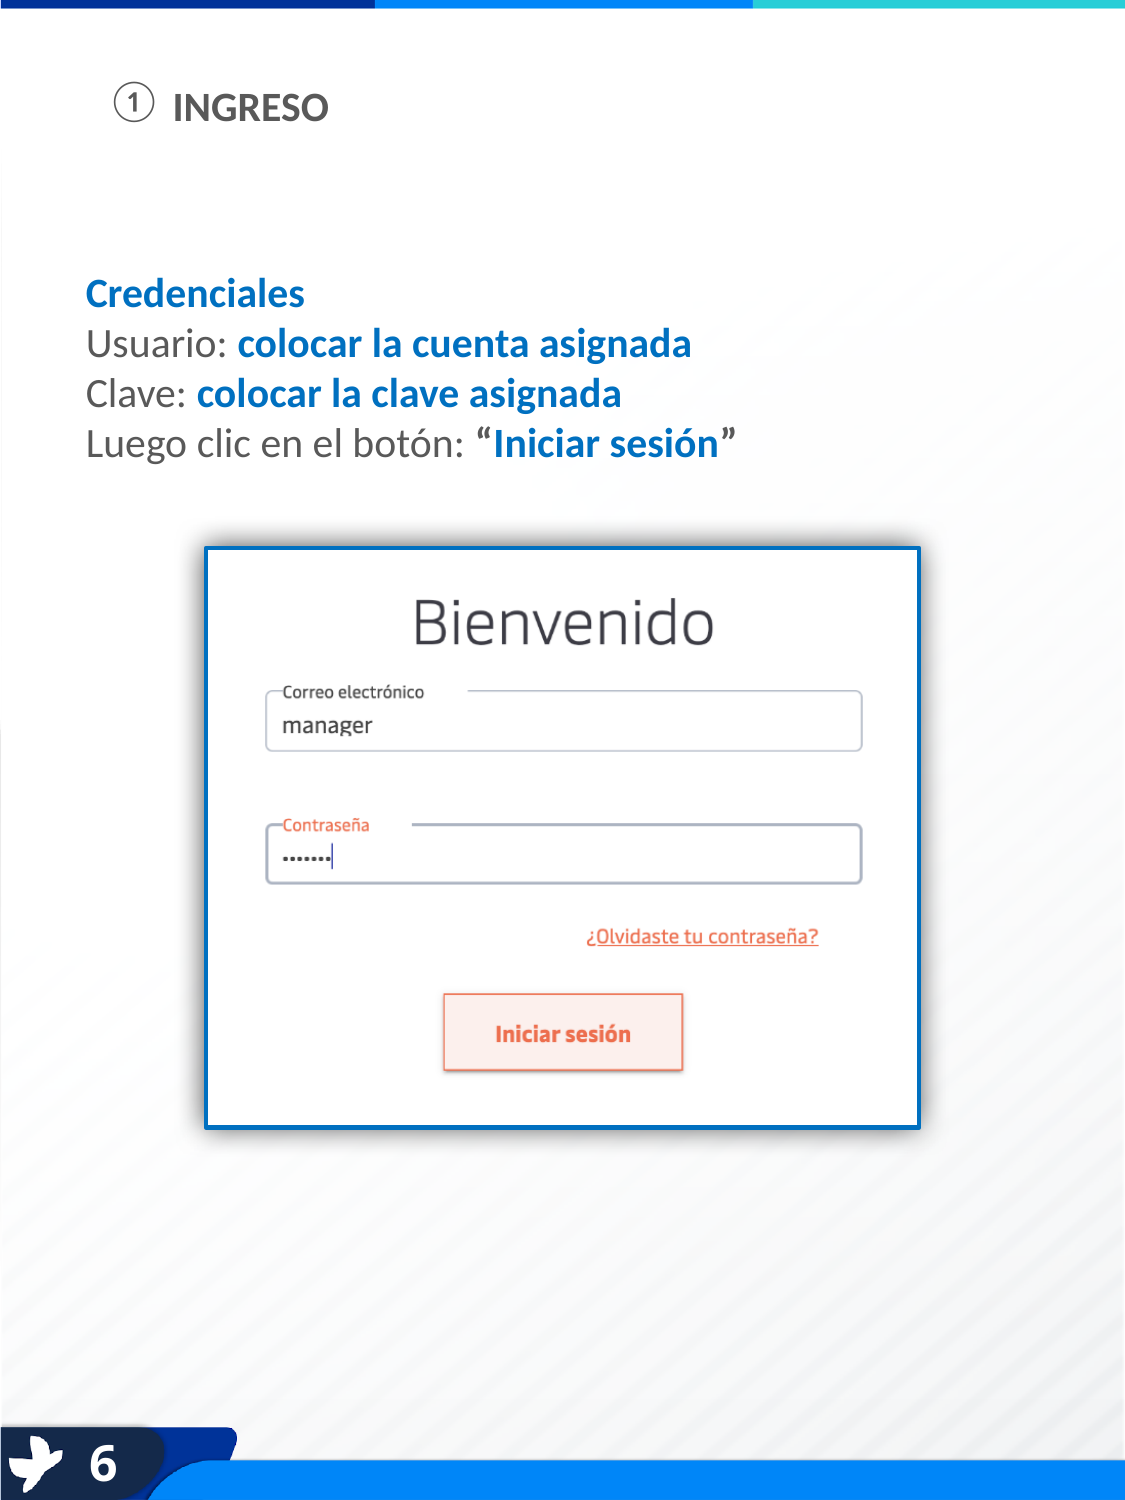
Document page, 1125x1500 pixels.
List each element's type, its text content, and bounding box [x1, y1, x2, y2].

picture [0, 523, 1125, 1500]
text_box Credenciales Usuario: colocar la cuenta asignada Clave: colocar la clave asignada Luego clic en el botón: “Iniciar sesión” [0, 257, 1125, 523]
text_box 6 [61, 1424, 146, 1500]
picture [0, 0, 1125, 257]
text_box INGRESO [91, 72, 1125, 138]
